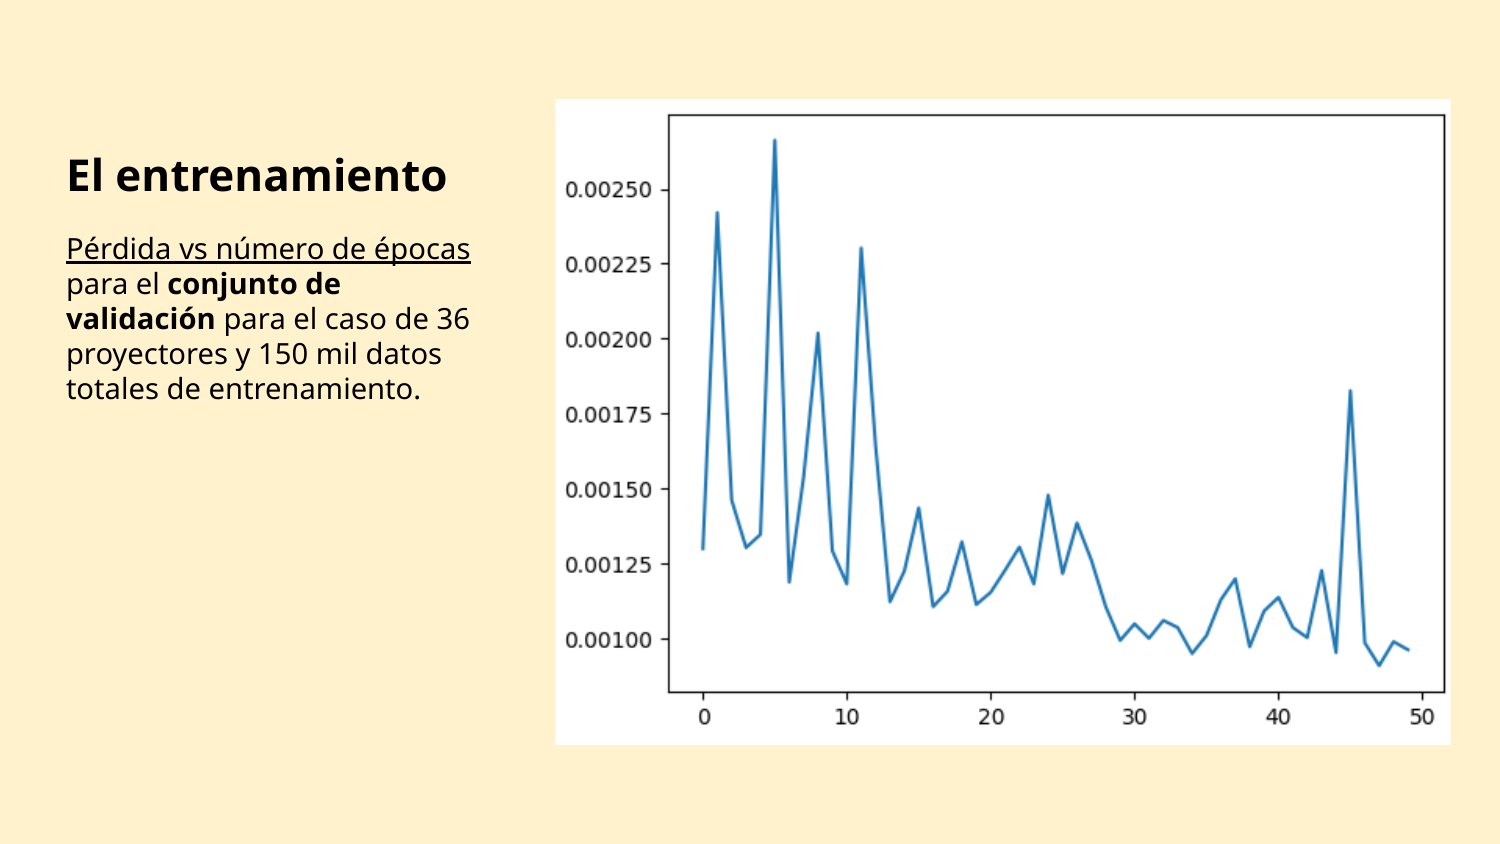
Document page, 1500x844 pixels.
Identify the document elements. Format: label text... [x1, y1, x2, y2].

picture [555, 98, 1451, 745]
text_box Pérdida vs número de épocas para el conjunto de validación para el caso de 36 proyectores y 150 mil datos totales de entrenamiento. [51, 215, 512, 420]
title El entrenamiento [51, 91, 512, 215]
